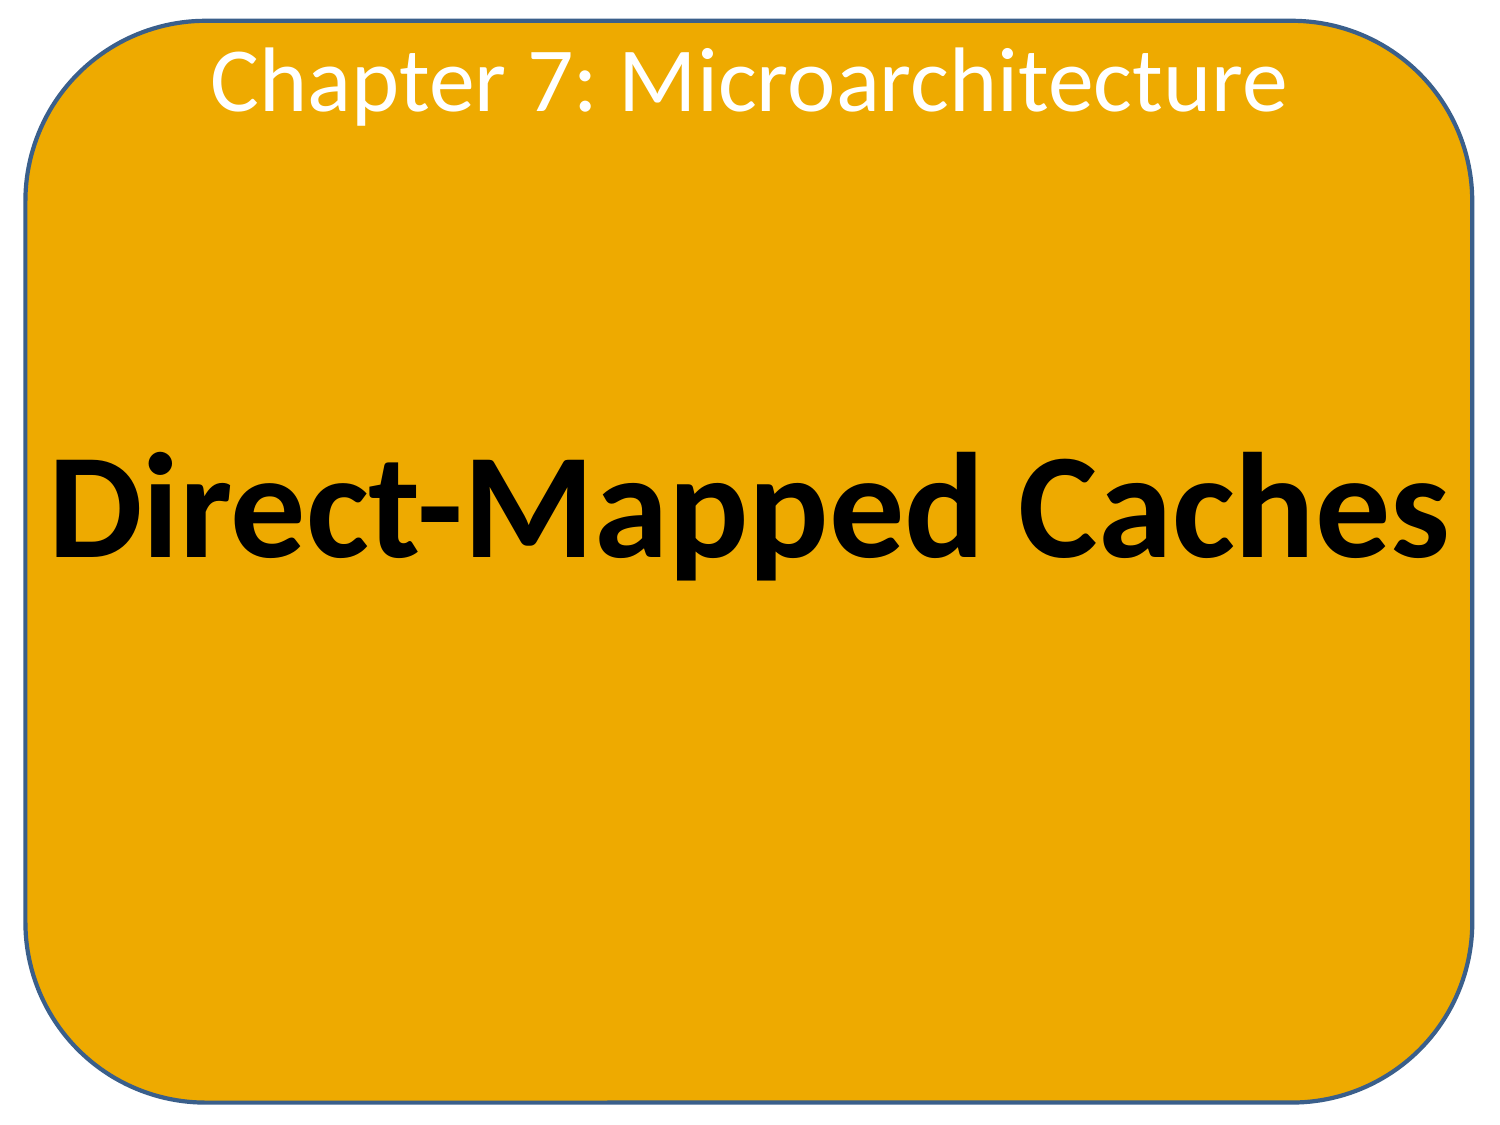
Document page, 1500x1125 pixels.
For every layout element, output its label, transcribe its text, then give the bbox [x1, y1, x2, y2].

text_box Chapter 7: Microarchitecture [0, 12, 1500, 138]
text_box Direct-Mapped Caches [0, 399, 1500, 663]
